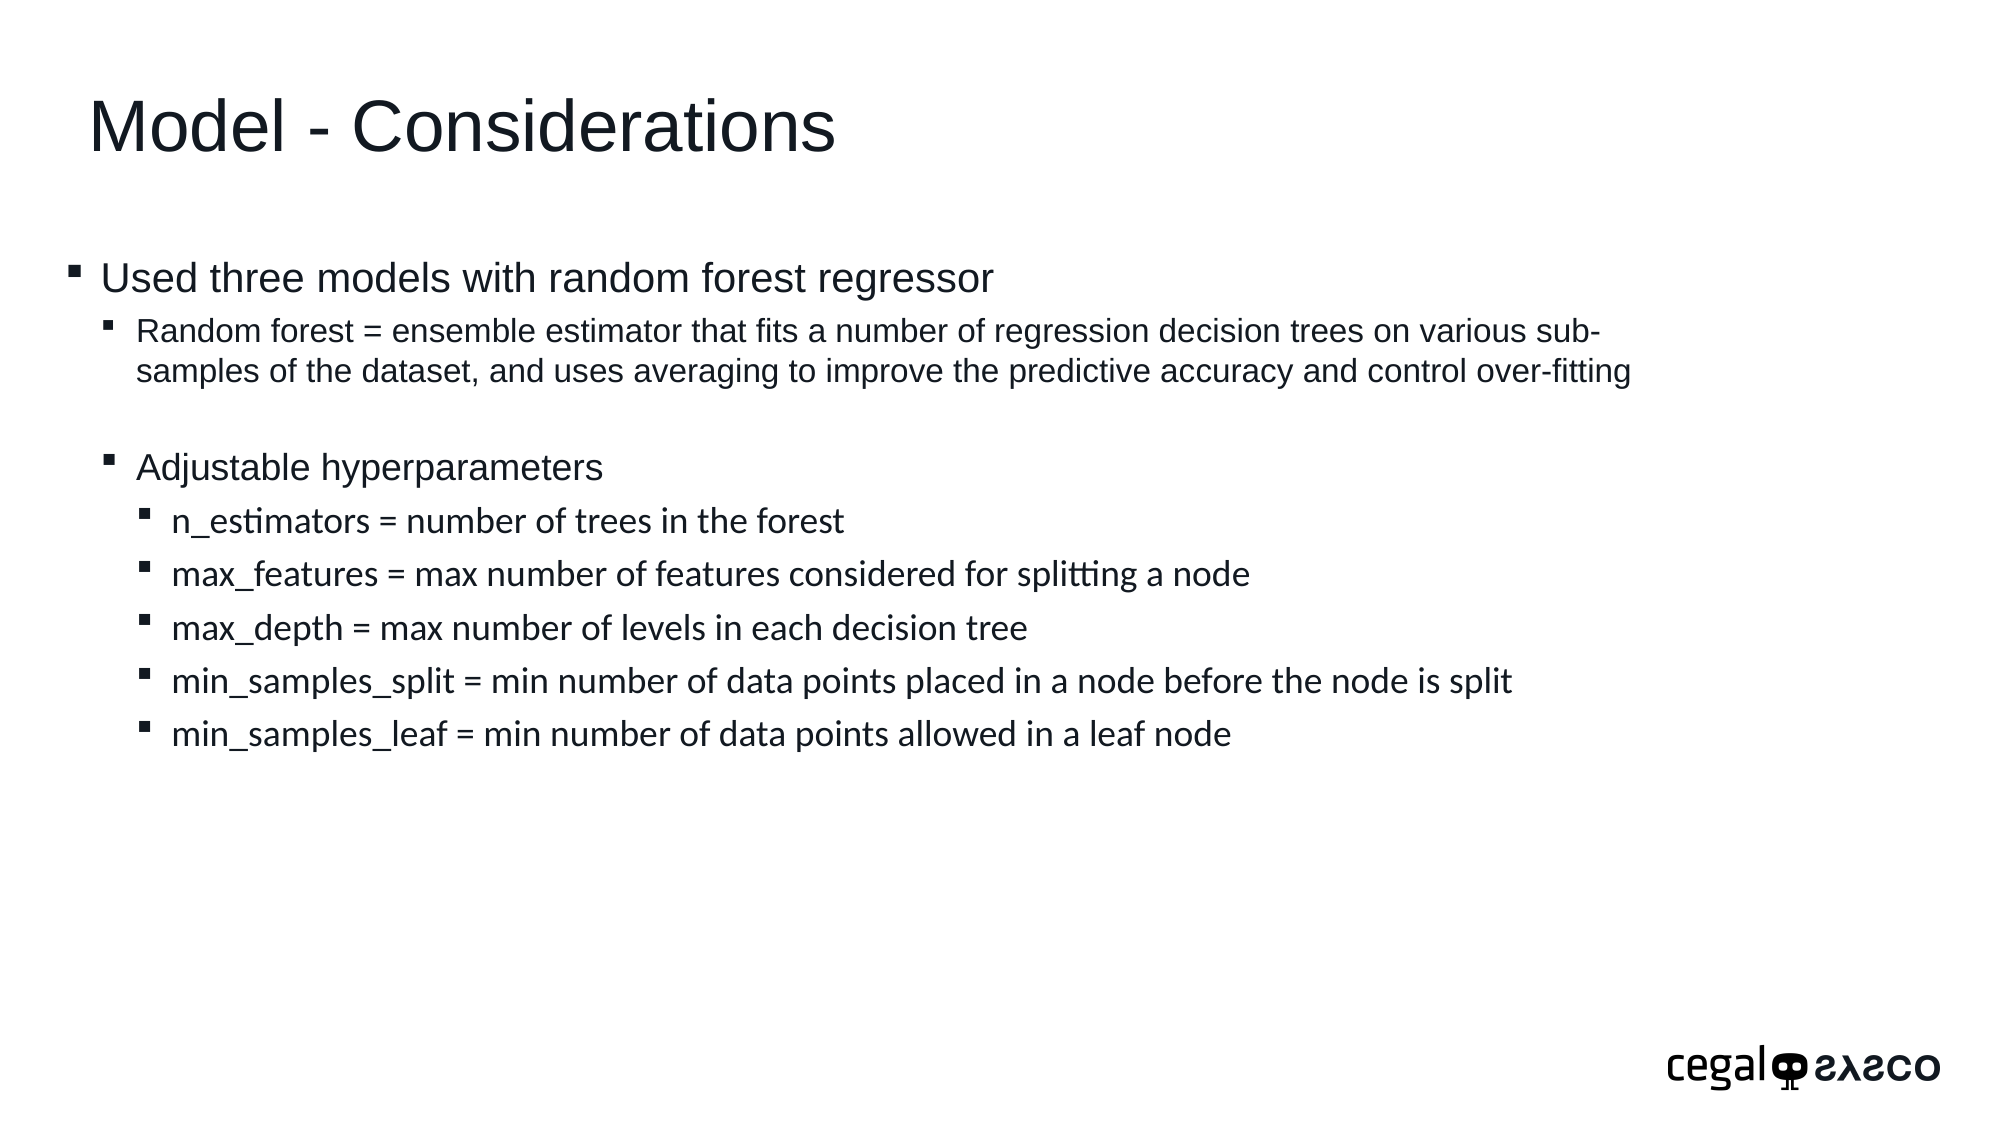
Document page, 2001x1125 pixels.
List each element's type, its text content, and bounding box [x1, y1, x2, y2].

picture [1668, 1044, 1940, 1091]
list Used three models with random forest regressor Random forest = ensemble estimator that fits a number of regression decision trees on various sub-samples of the dataset, and uses averaging to improve the predictive accuracy and control over-fitting Adjustable hyperparameters n_estimators = number of trees in the forest max_features = max number of features considered for splitting a node max_depth = max number of levels in each decision tree min_samples_split = min number of data points placed in a node before the node is split min_samples_leaf = min number of data points allowed in a leaf node [65, 251, 1664, 948]
title Model - Considerations [88, 88, 1830, 270]
